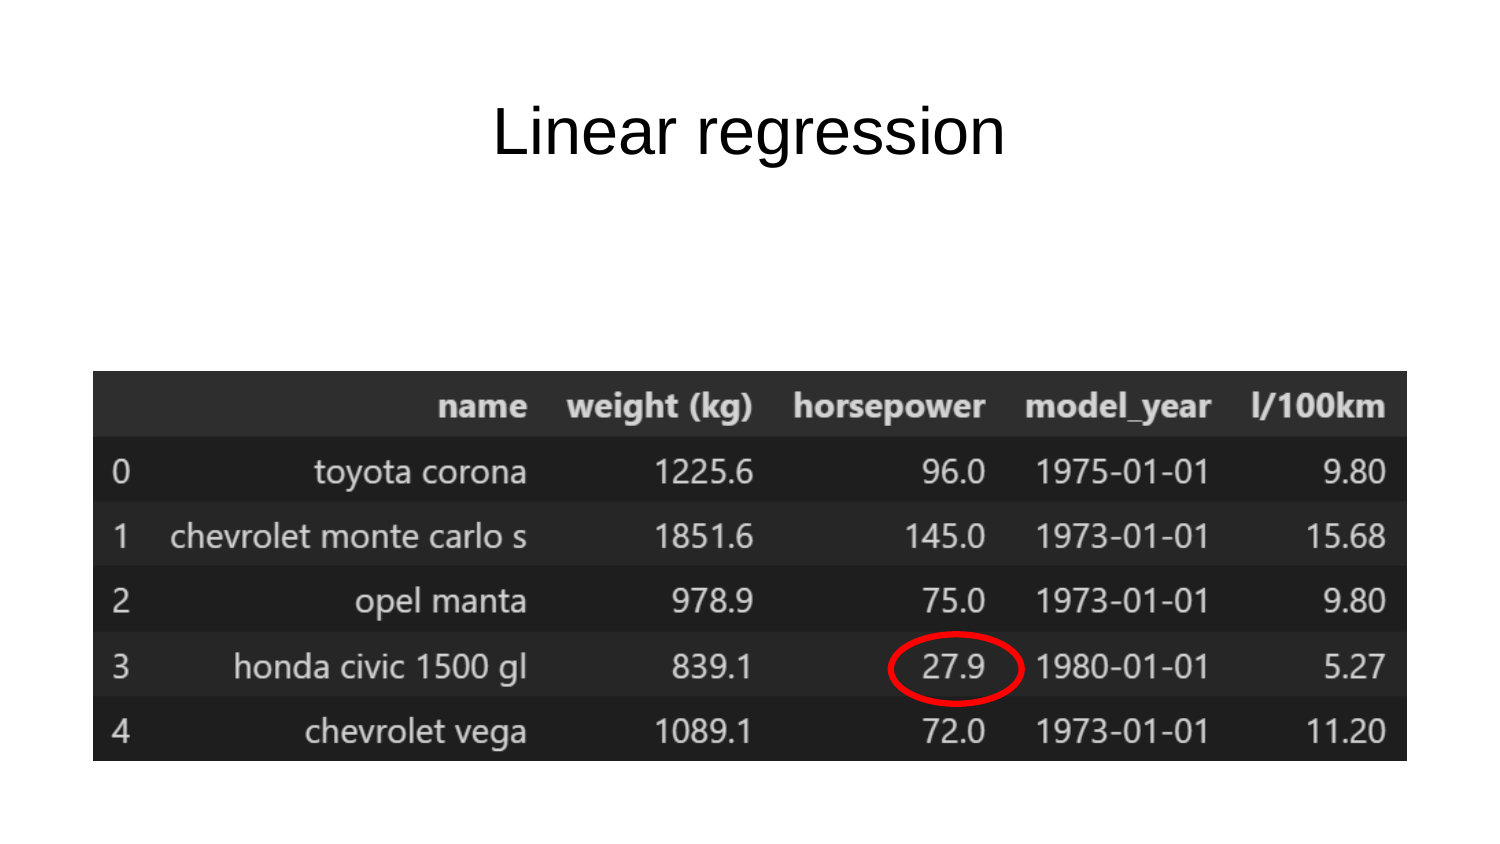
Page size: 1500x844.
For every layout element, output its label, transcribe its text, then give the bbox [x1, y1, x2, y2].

title Linear regression [51, 72, 1449, 176]
picture [93, 370, 1407, 761]
